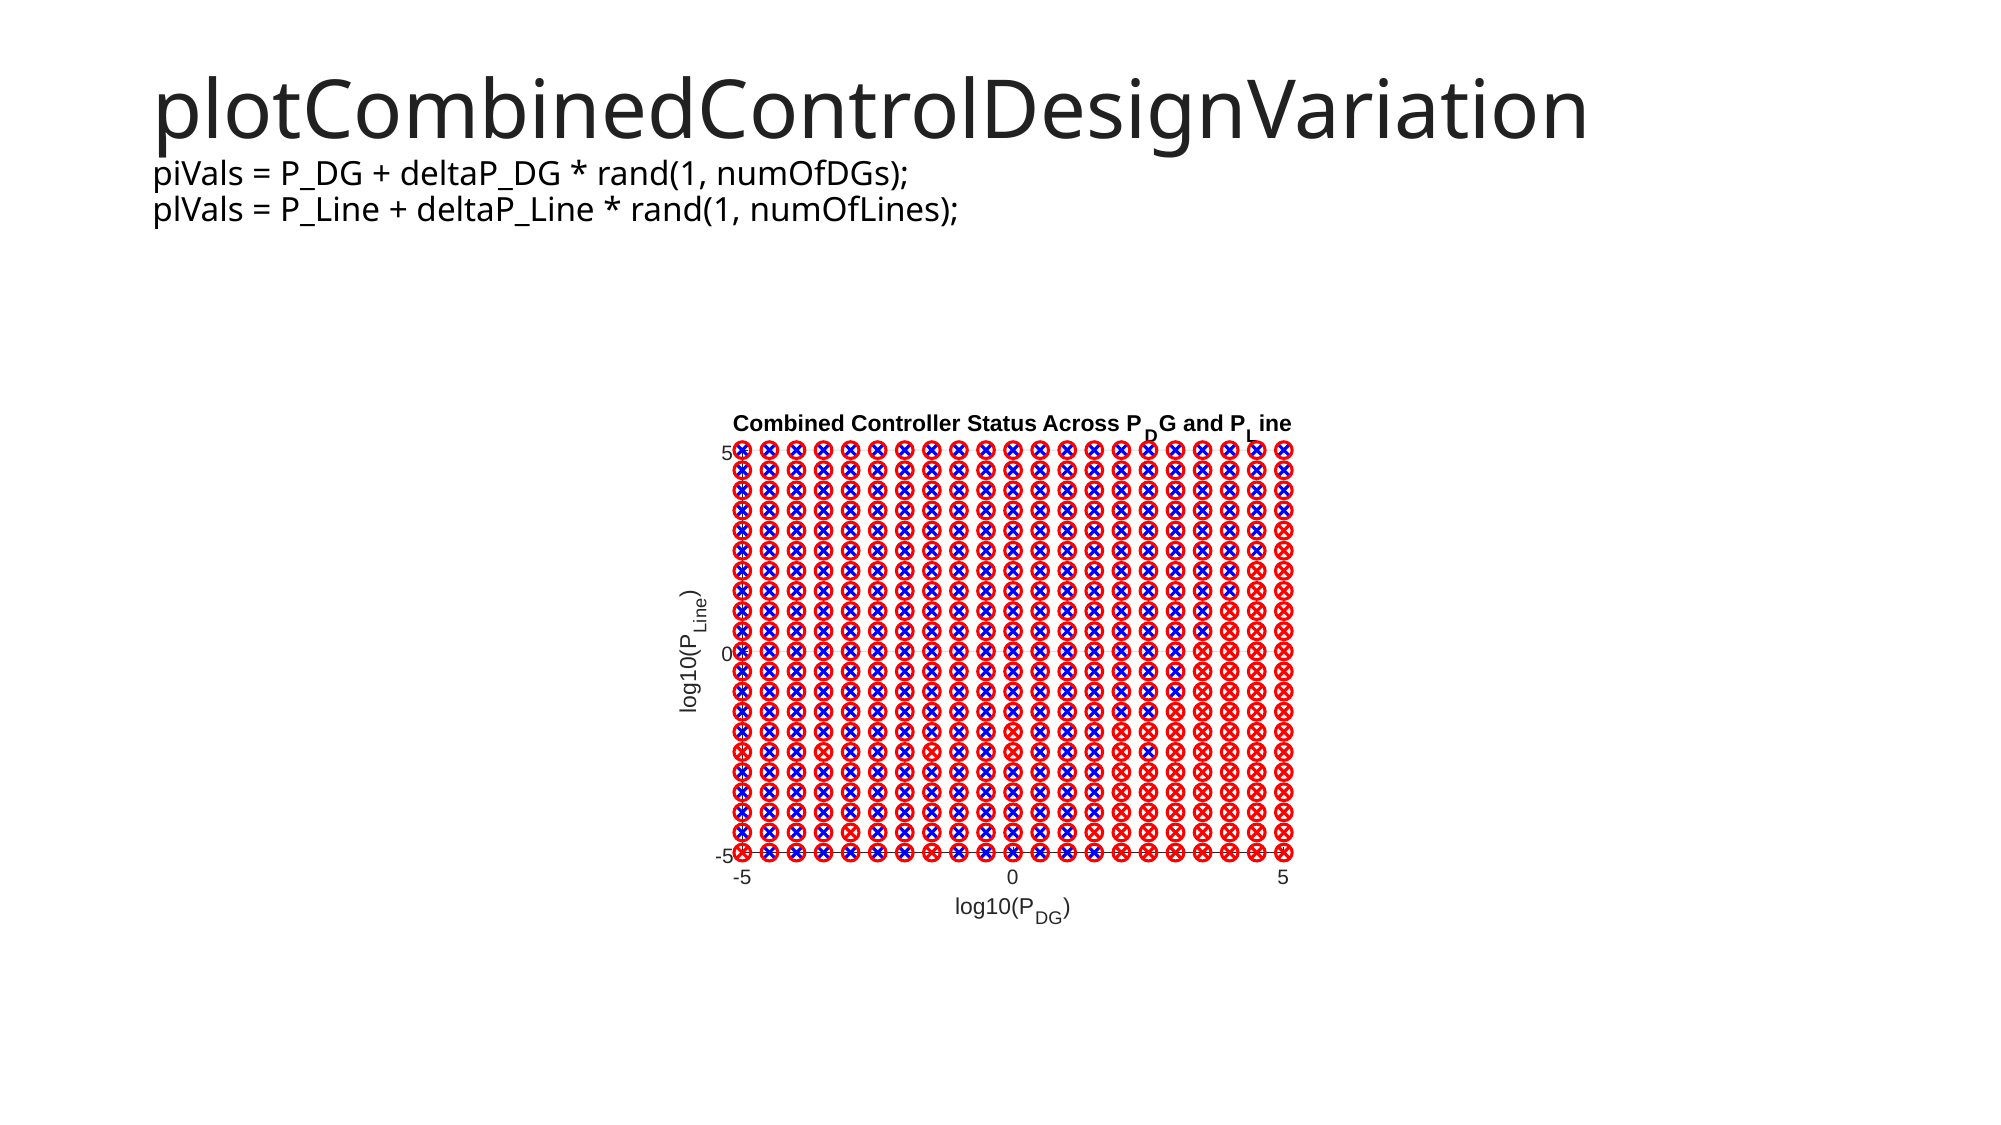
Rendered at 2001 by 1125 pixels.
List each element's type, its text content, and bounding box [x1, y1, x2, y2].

title plotCombinedControlDesignVariation piVals = P_DG + deltaP_DG * rand(1, numOfDGs); plVals = P_Line + deltaP_Line * rand(1, numOfLines); [137, 59, 1863, 277]
picture [651, 404, 1348, 927]
